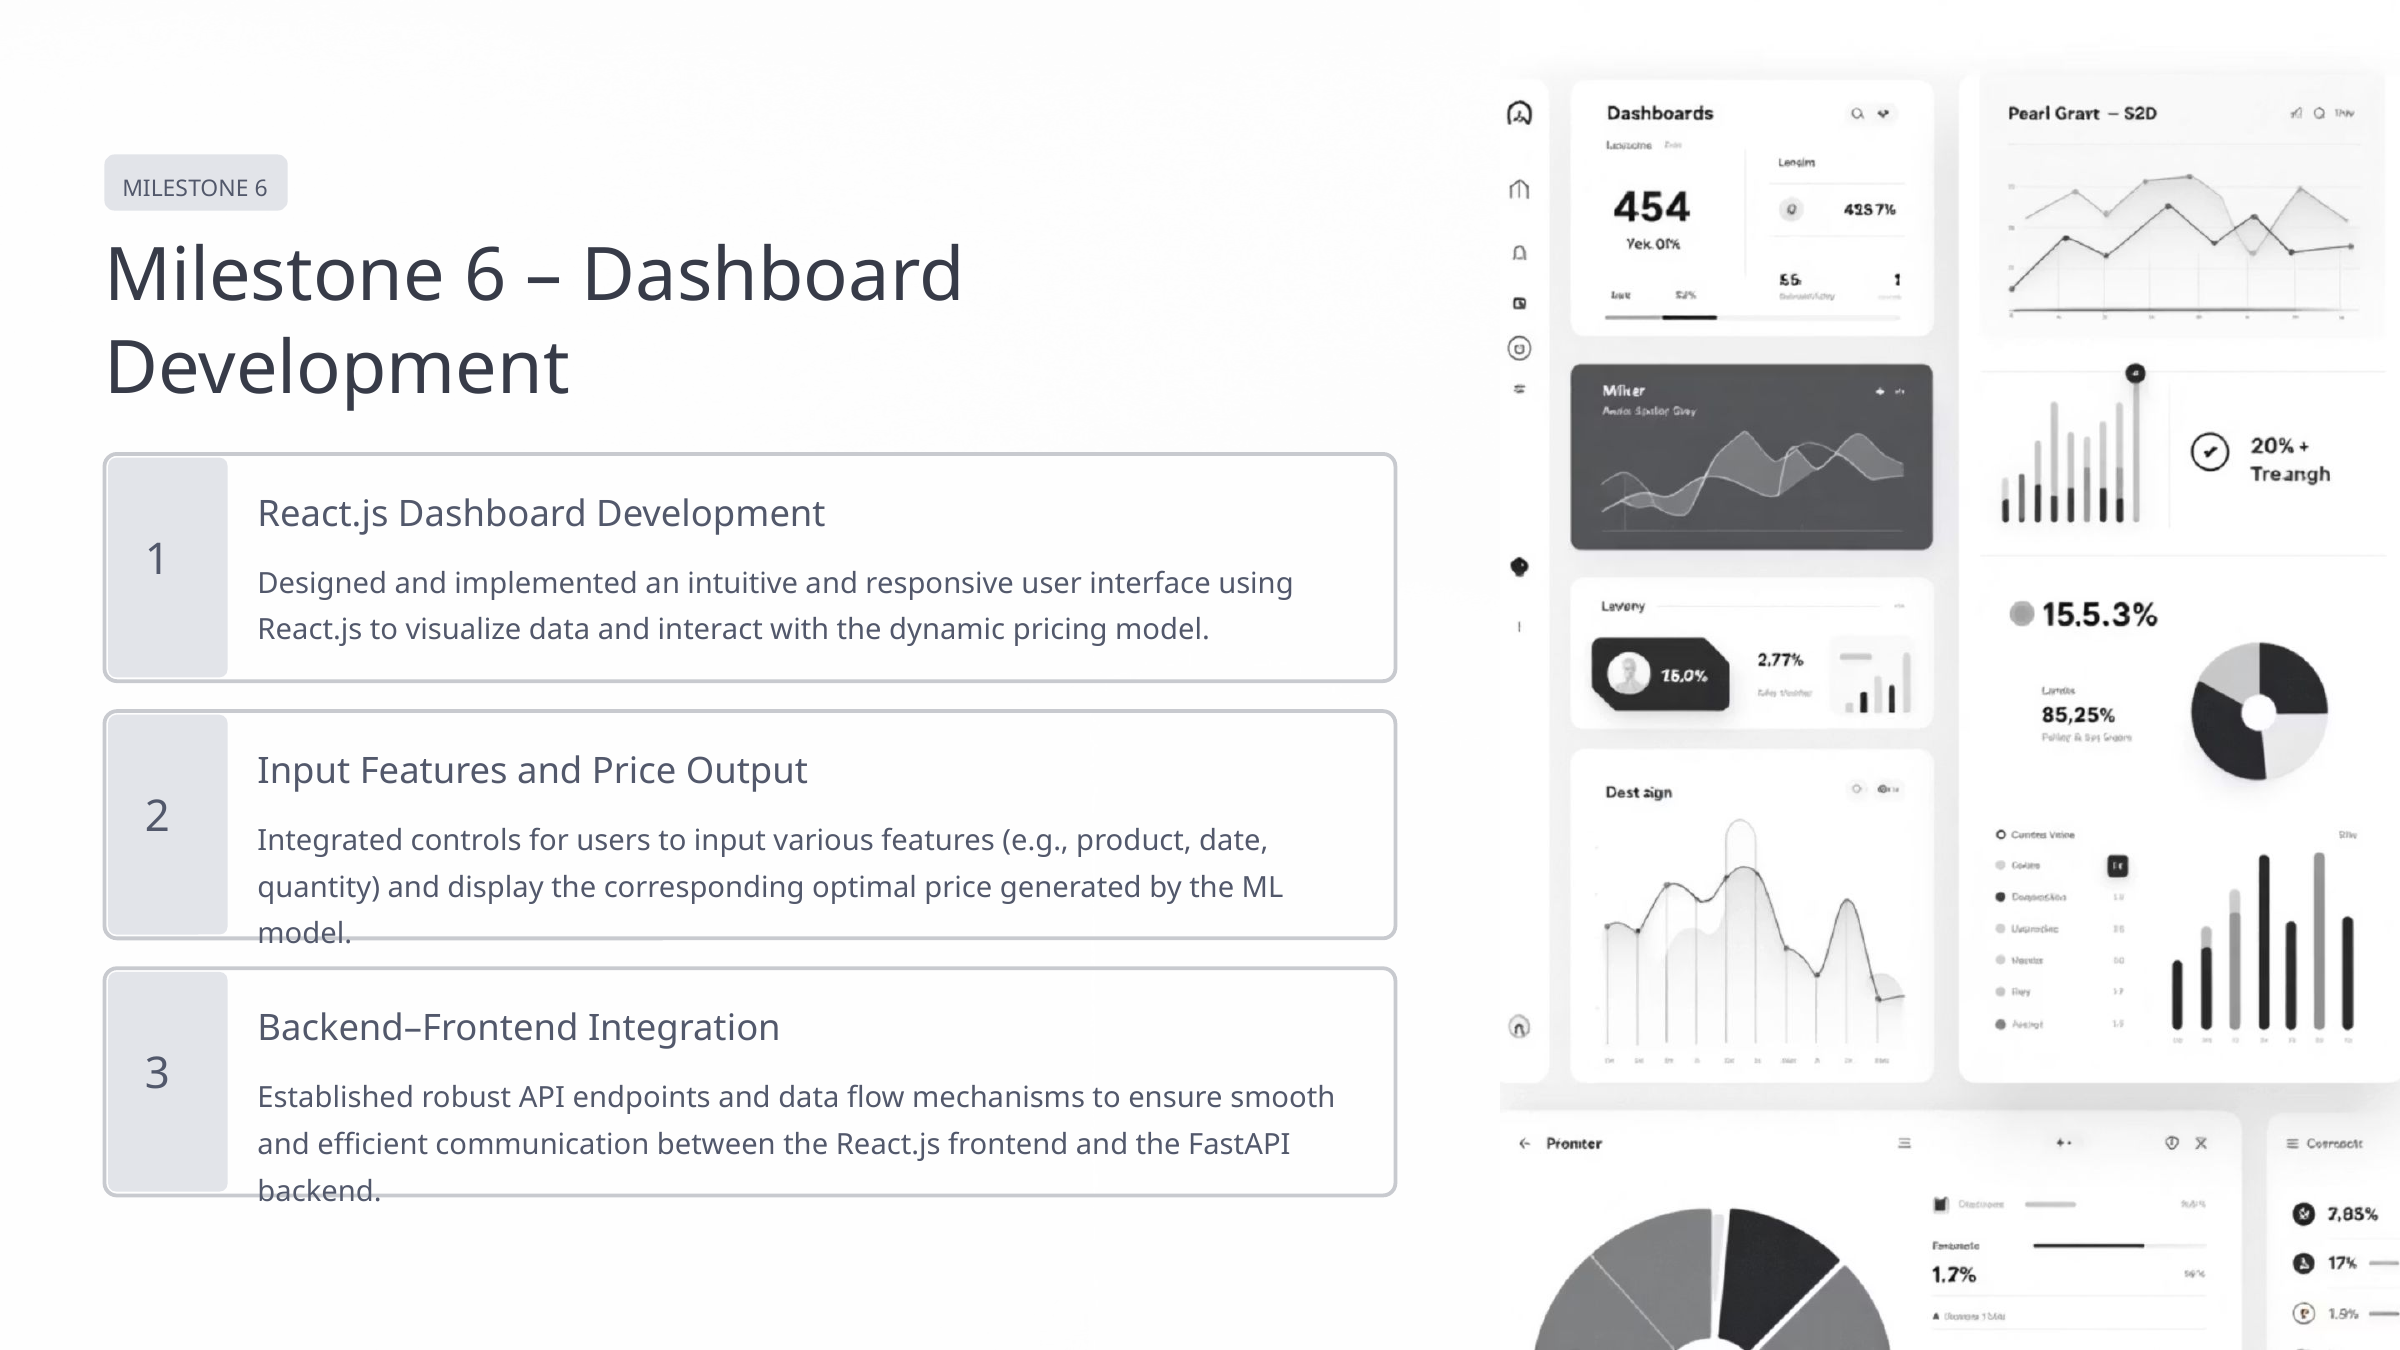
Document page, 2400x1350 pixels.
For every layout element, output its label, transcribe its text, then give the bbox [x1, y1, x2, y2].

text_box [108, 457, 228, 678]
text_box 1 [144, 539, 190, 596]
text_box Backend–Frontend Integration [257, 1001, 808, 1049]
text_box 2 [144, 796, 190, 853]
text_box 3 [144, 1053, 190, 1110]
text_box MILESTONE 6 [122, 163, 270, 202]
text_box Integrated controls for users to input various features (e.g., product, date, quantity) and display the corresponding optimal price generated by the ML model. [257, 809, 1362, 905]
text_box React.js Dashboard Development [257, 487, 863, 535]
text_box [104, 453, 1396, 682]
text_box Designed and implemented an intuitive and responsive user interface using React.js to visualize data and interact with the dynamic pricing model. [257, 551, 1362, 648]
text_box [108, 714, 228, 935]
text_box [104, 968, 1396, 1196]
text_box [104, 154, 288, 211]
picture [1499, 0, 2400, 1350]
text_box Input Features and Price Output [257, 744, 835, 792]
text_box [104, 711, 1396, 939]
text_box Established robust API endpoints and data flow mechanisms to ensure smooth and efficient communication between the React.js frontend and the FastAPI backend. [257, 1066, 1362, 1162]
text_box Milestone 6 – Dashboard Development [104, 222, 1396, 410]
text_box [108, 971, 228, 1192]
